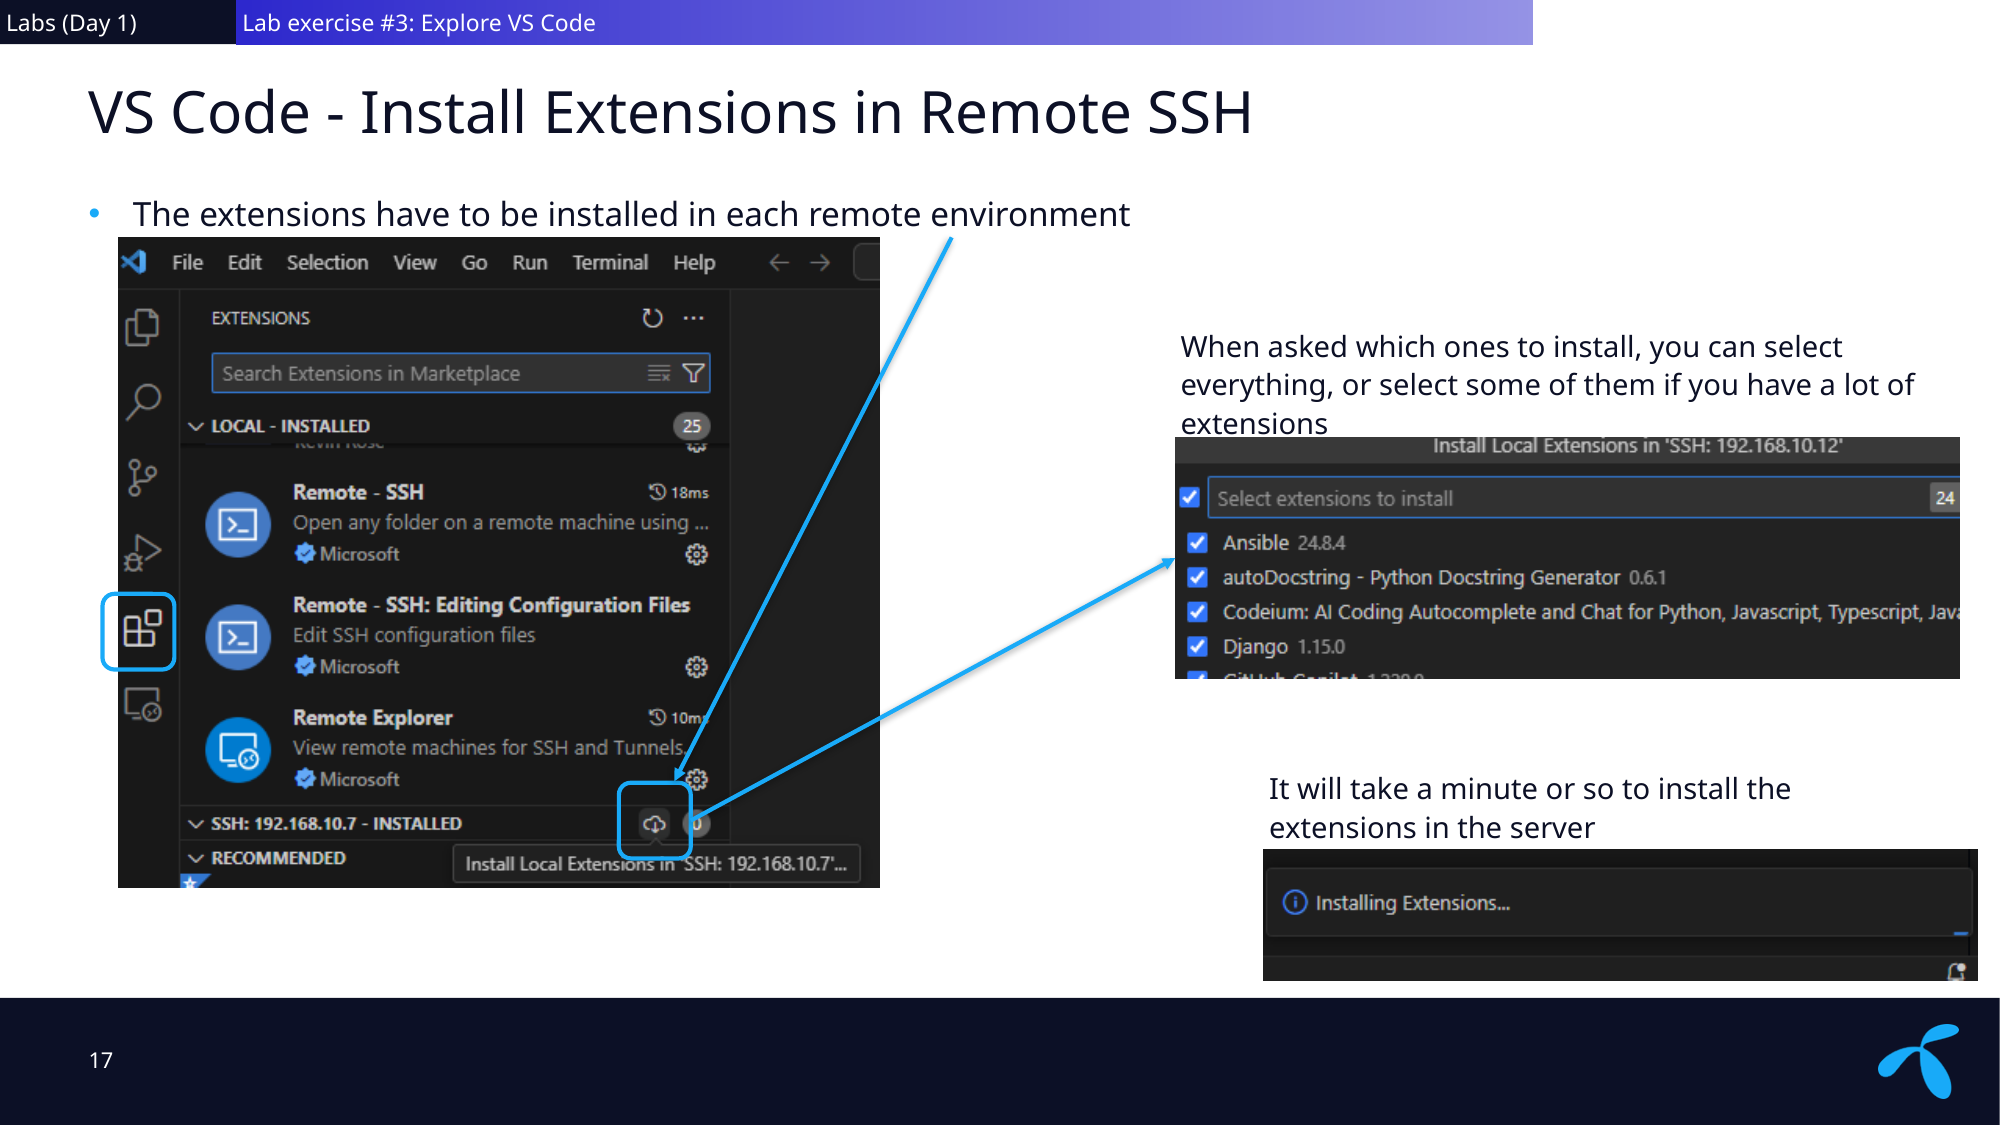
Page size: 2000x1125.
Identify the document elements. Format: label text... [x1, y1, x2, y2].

text_box Lab exercise #3: Explore VS Code [236, 0, 1533, 45]
title VS Code - Install Extensions in Remote SSH [88, 70, 1911, 160]
list The extensions have to be installed in each remote environment [88, 159, 1281, 297]
text_box It will take a minute or so to install the extensions in the server [1254, 759, 1881, 852]
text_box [690, 557, 1176, 821]
slide_number 17 [88, 1024, 237, 1099]
text_box [100, 592, 112, 672]
picture [1263, 849, 1978, 982]
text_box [674, 237, 952, 782]
picture [117, 237, 880, 888]
text_box When asked which ones to install, you can select everything, or select some of them if you have a lot of extensions [1165, 317, 1960, 448]
picture [1878, 1024, 1959, 1099]
footer Labs (Day 1) [0, 0, 236, 45]
picture [1174, 437, 1960, 679]
